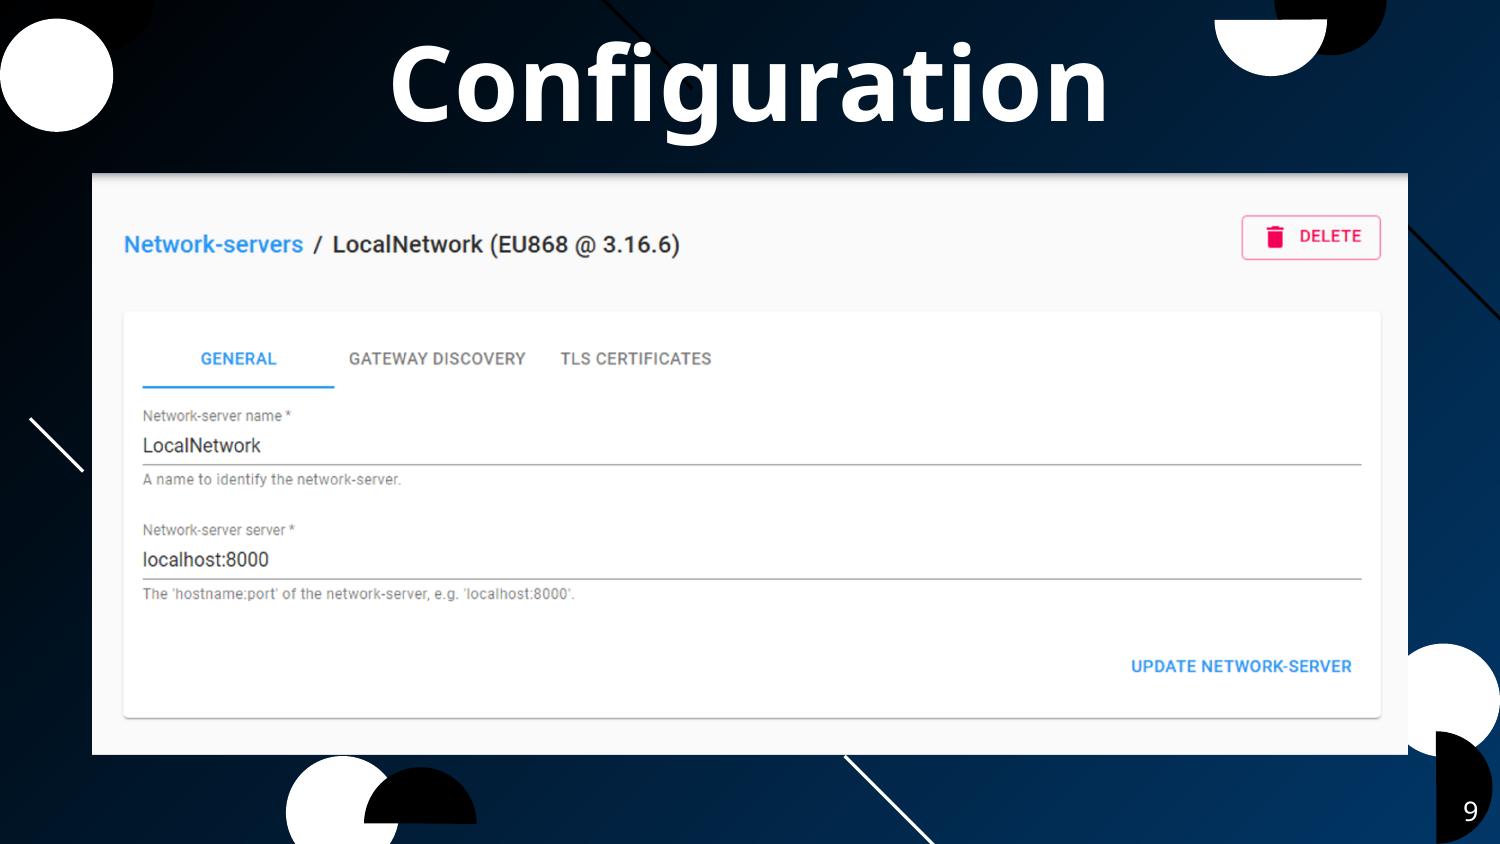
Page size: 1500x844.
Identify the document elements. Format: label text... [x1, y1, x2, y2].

picture [91, 173, 1409, 755]
title Configuration [300, 10, 1200, 149]
slide_number 9 [1403, 779, 1494, 844]
